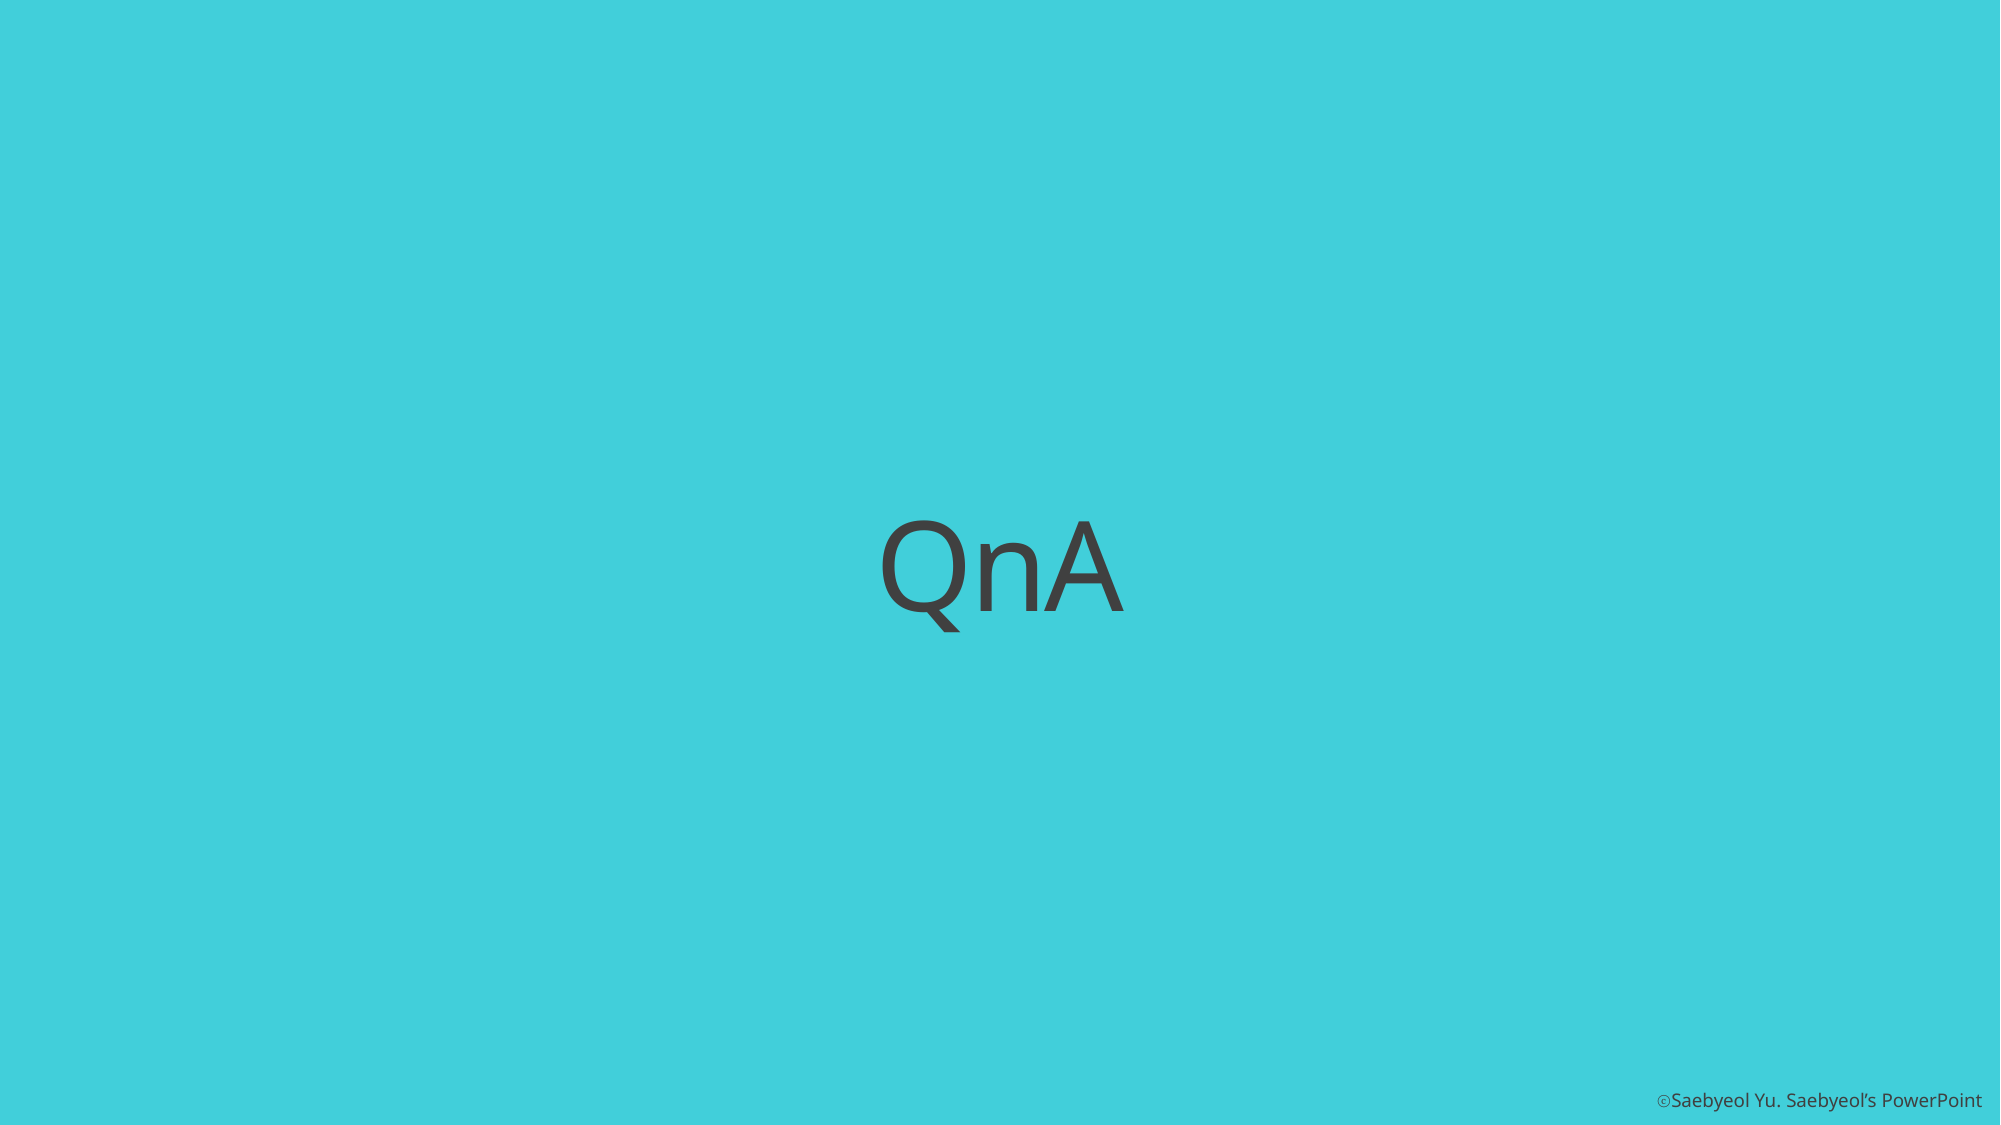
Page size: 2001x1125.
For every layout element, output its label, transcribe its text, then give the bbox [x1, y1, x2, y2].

text_box QnA [860, 479, 1140, 644]
